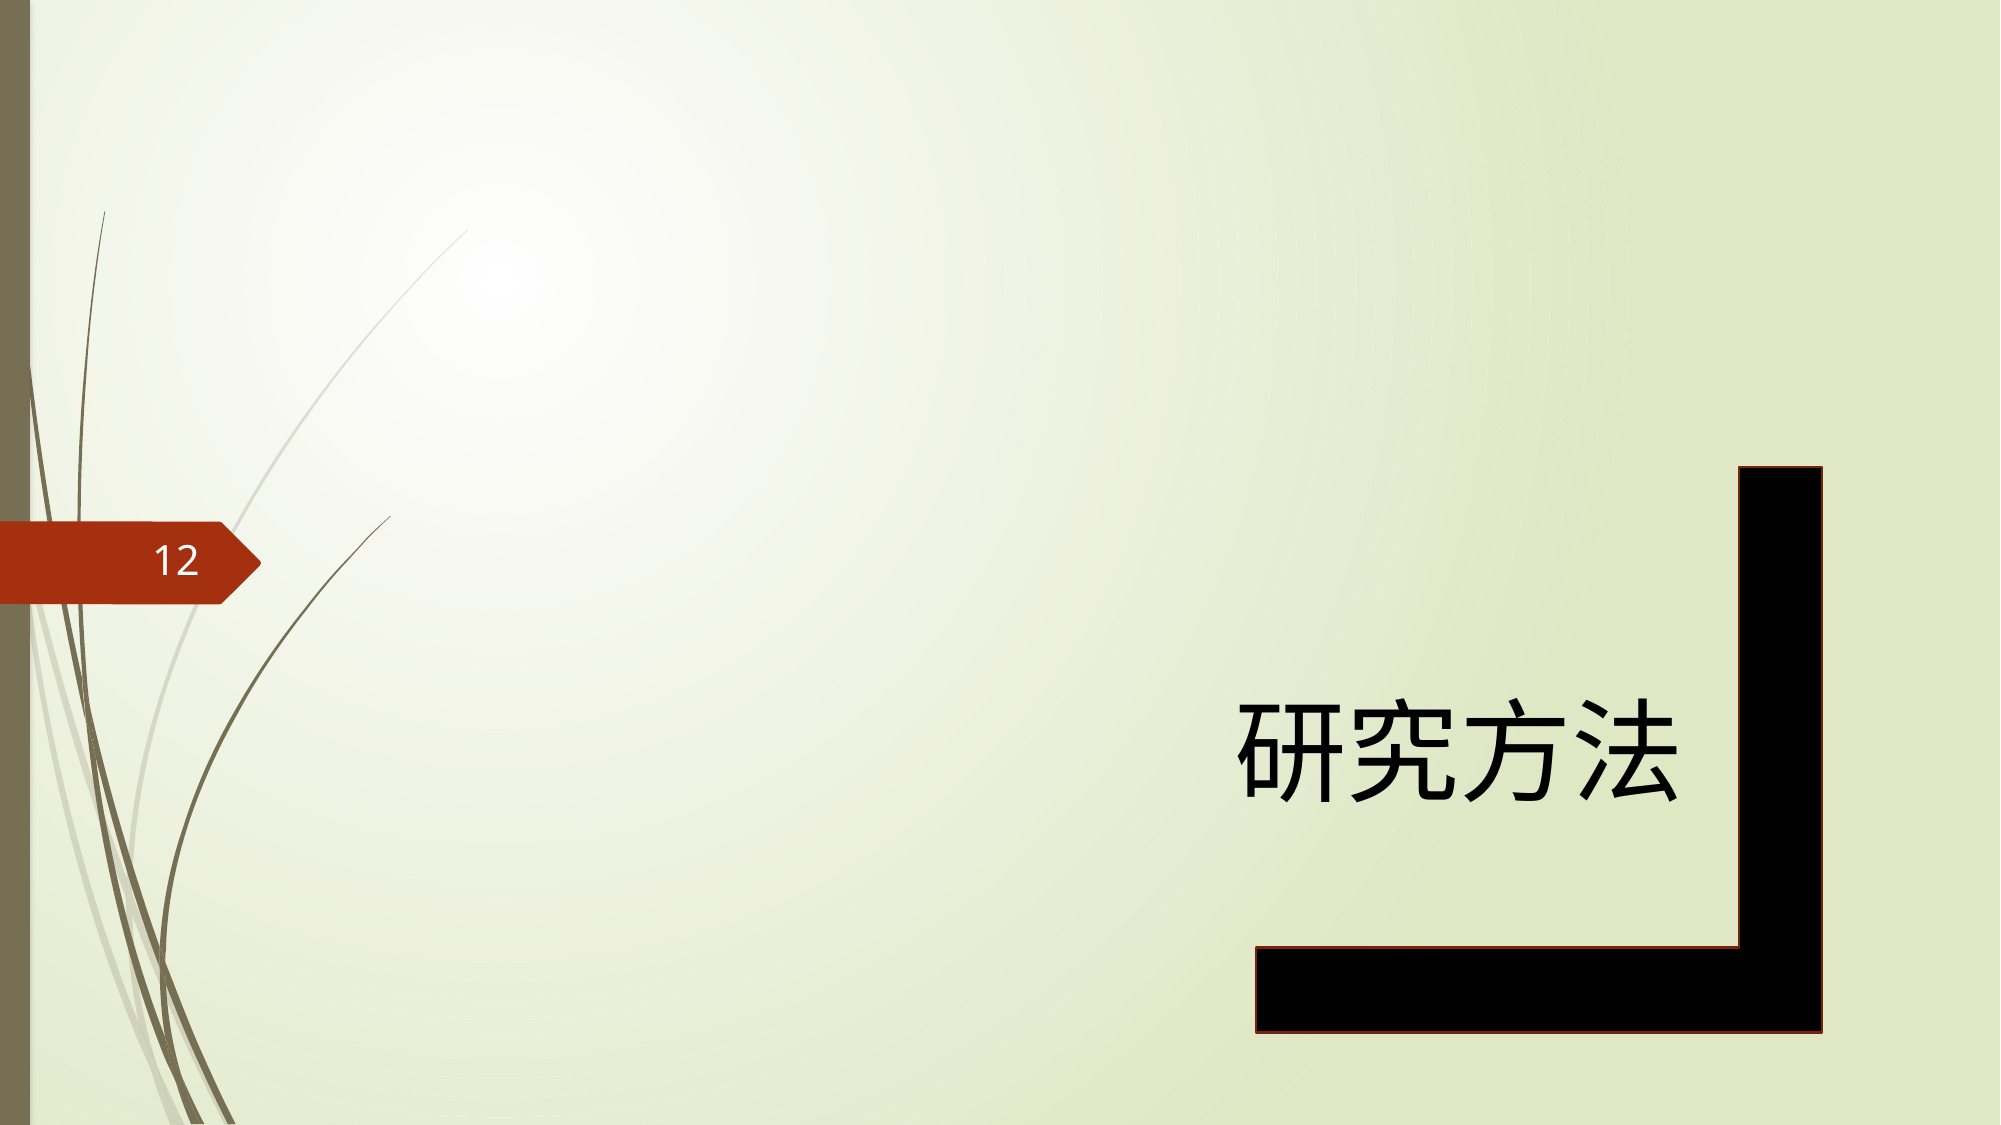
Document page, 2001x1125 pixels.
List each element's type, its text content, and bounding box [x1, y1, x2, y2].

slide_number 12 [87, 532, 216, 592]
text_box 研究方法 [1219, 674, 1703, 824]
text_box [1255, 466, 1823, 1034]
